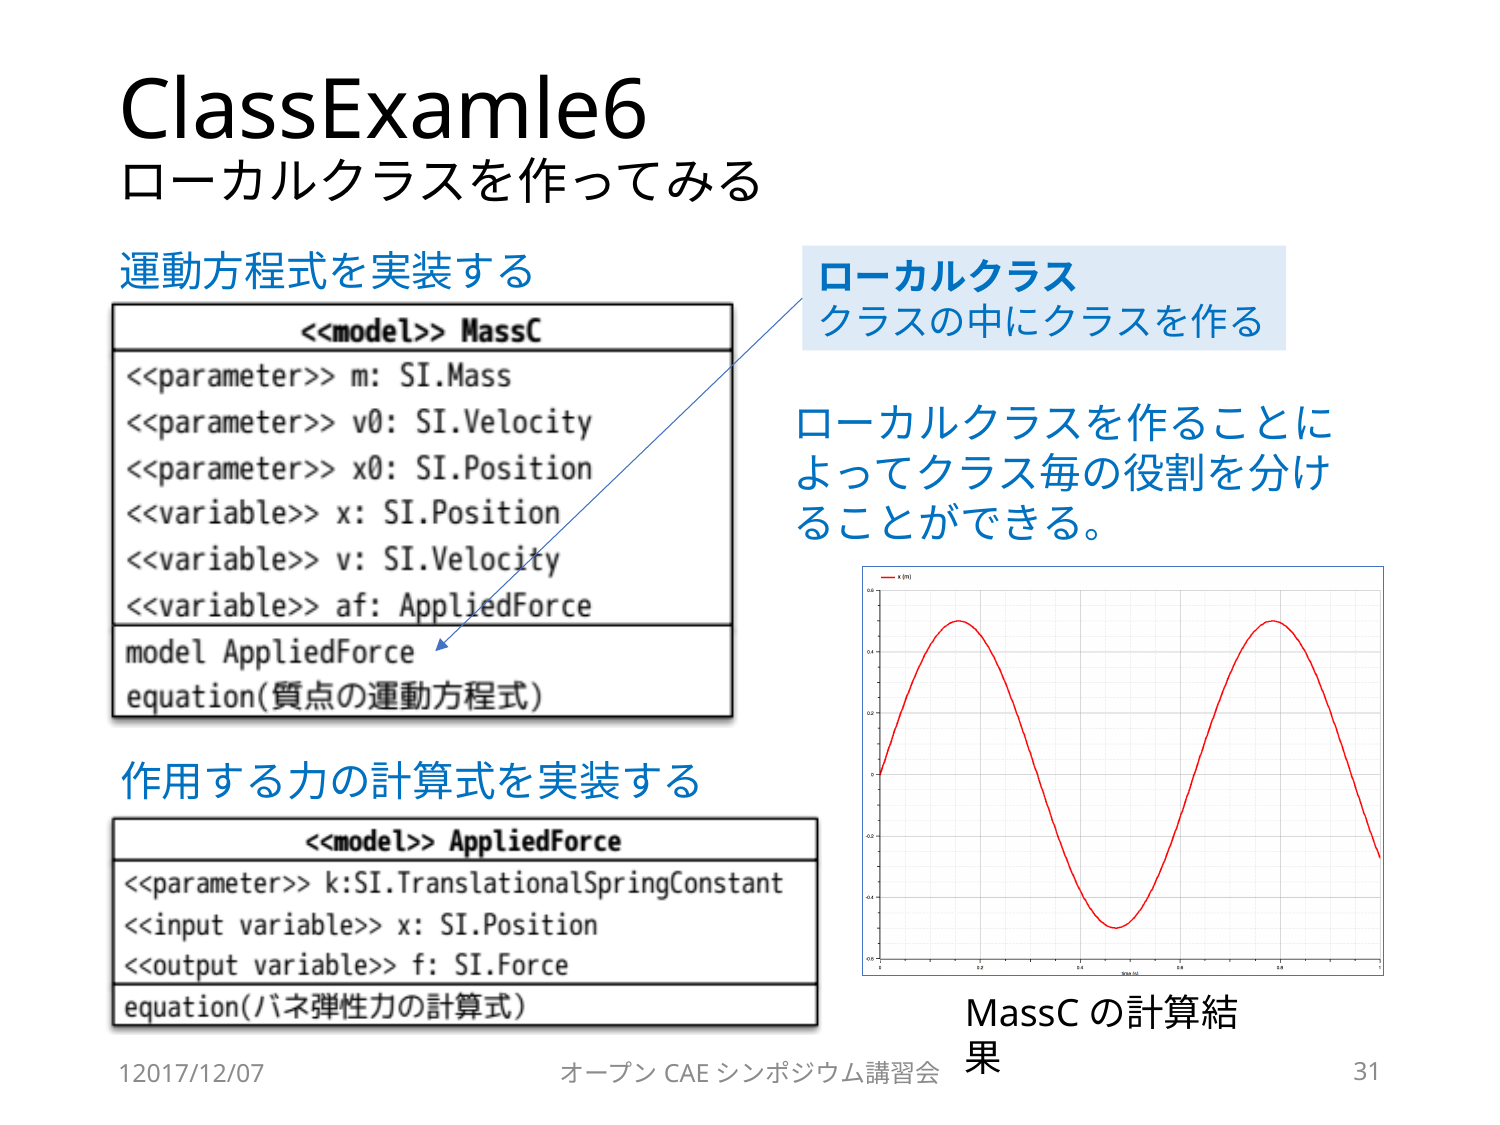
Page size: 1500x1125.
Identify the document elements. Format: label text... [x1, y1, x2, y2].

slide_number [103, 1042, 441, 1103]
text_box 作用する力の計算式を実装する [105, 747, 720, 813]
text_box 運動方程式を実装する [104, 237, 553, 298]
picture [862, 566, 1384, 976]
text_box ローカルクラスを作ることによってクラス毎の役割を分けることができる。 [803, 389, 1371, 555]
text_box ローカルクラス クラスの中にクラスを作る [802, 245, 1287, 351]
title ClassExamle6 ローカルクラスを作ってみる [103, 59, 1397, 237]
footer オープンCAEシンポジウム講習会 [496, 1042, 1004, 1103]
picture [104, 298, 739, 728]
text_box MassCの計算結果 [950, 982, 1286, 1087]
slide_number 31 [1059, 1042, 1397, 1103]
picture [103, 813, 822, 1035]
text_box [435, 298, 803, 652]
